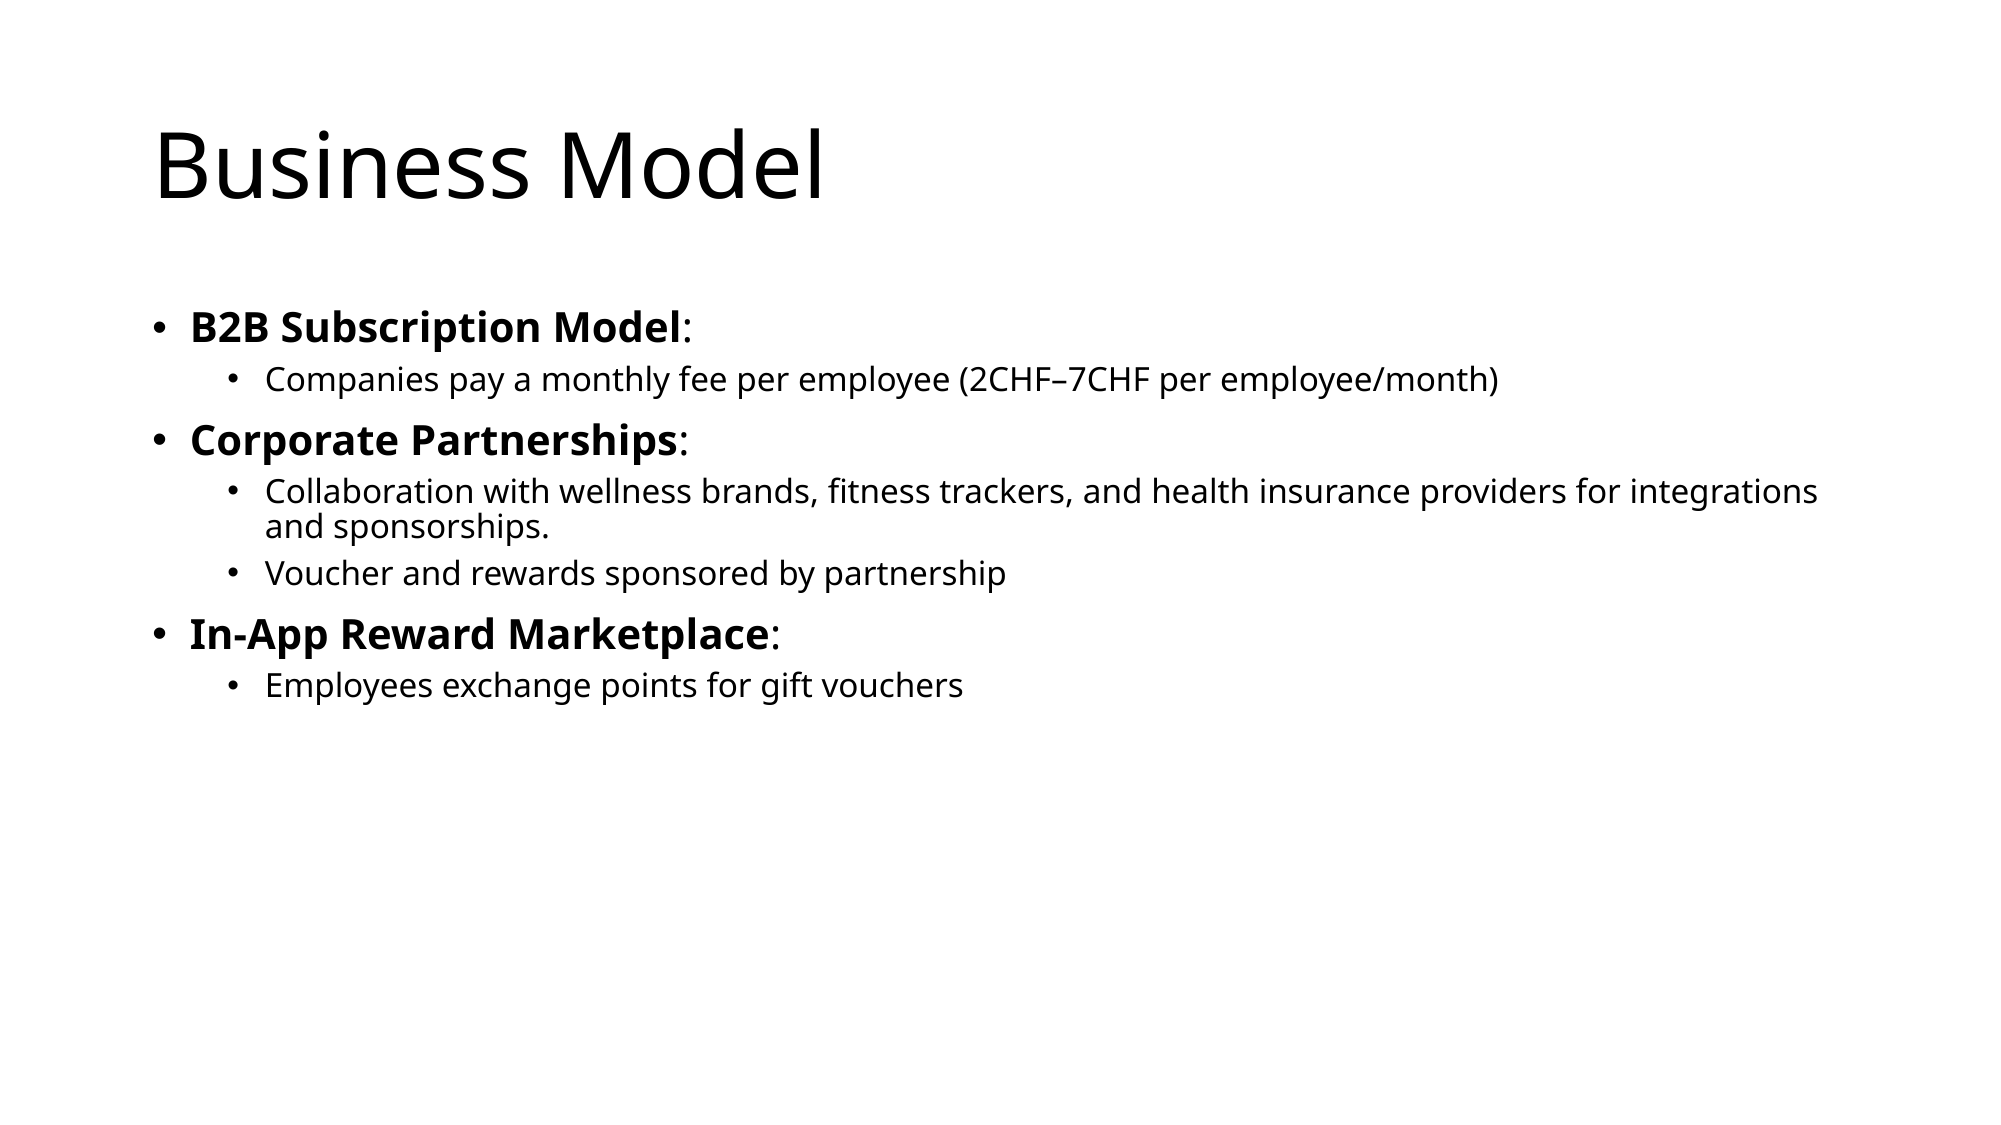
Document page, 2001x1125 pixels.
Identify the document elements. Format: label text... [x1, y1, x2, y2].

title Business Model [137, 59, 1863, 278]
list B2B Subscription Model: Companies pay a monthly fee per employee (2CHF–7CHF per employee/month) Corporate Partnerships: Collaboration with wellness brands, fitness trackers, and health insurance providers for integrations and sponsorships. Voucher and rewards sponsored by partnership In-App Reward Marketplace: Employees exchange points for gift vouchers [137, 299, 1863, 1014]
